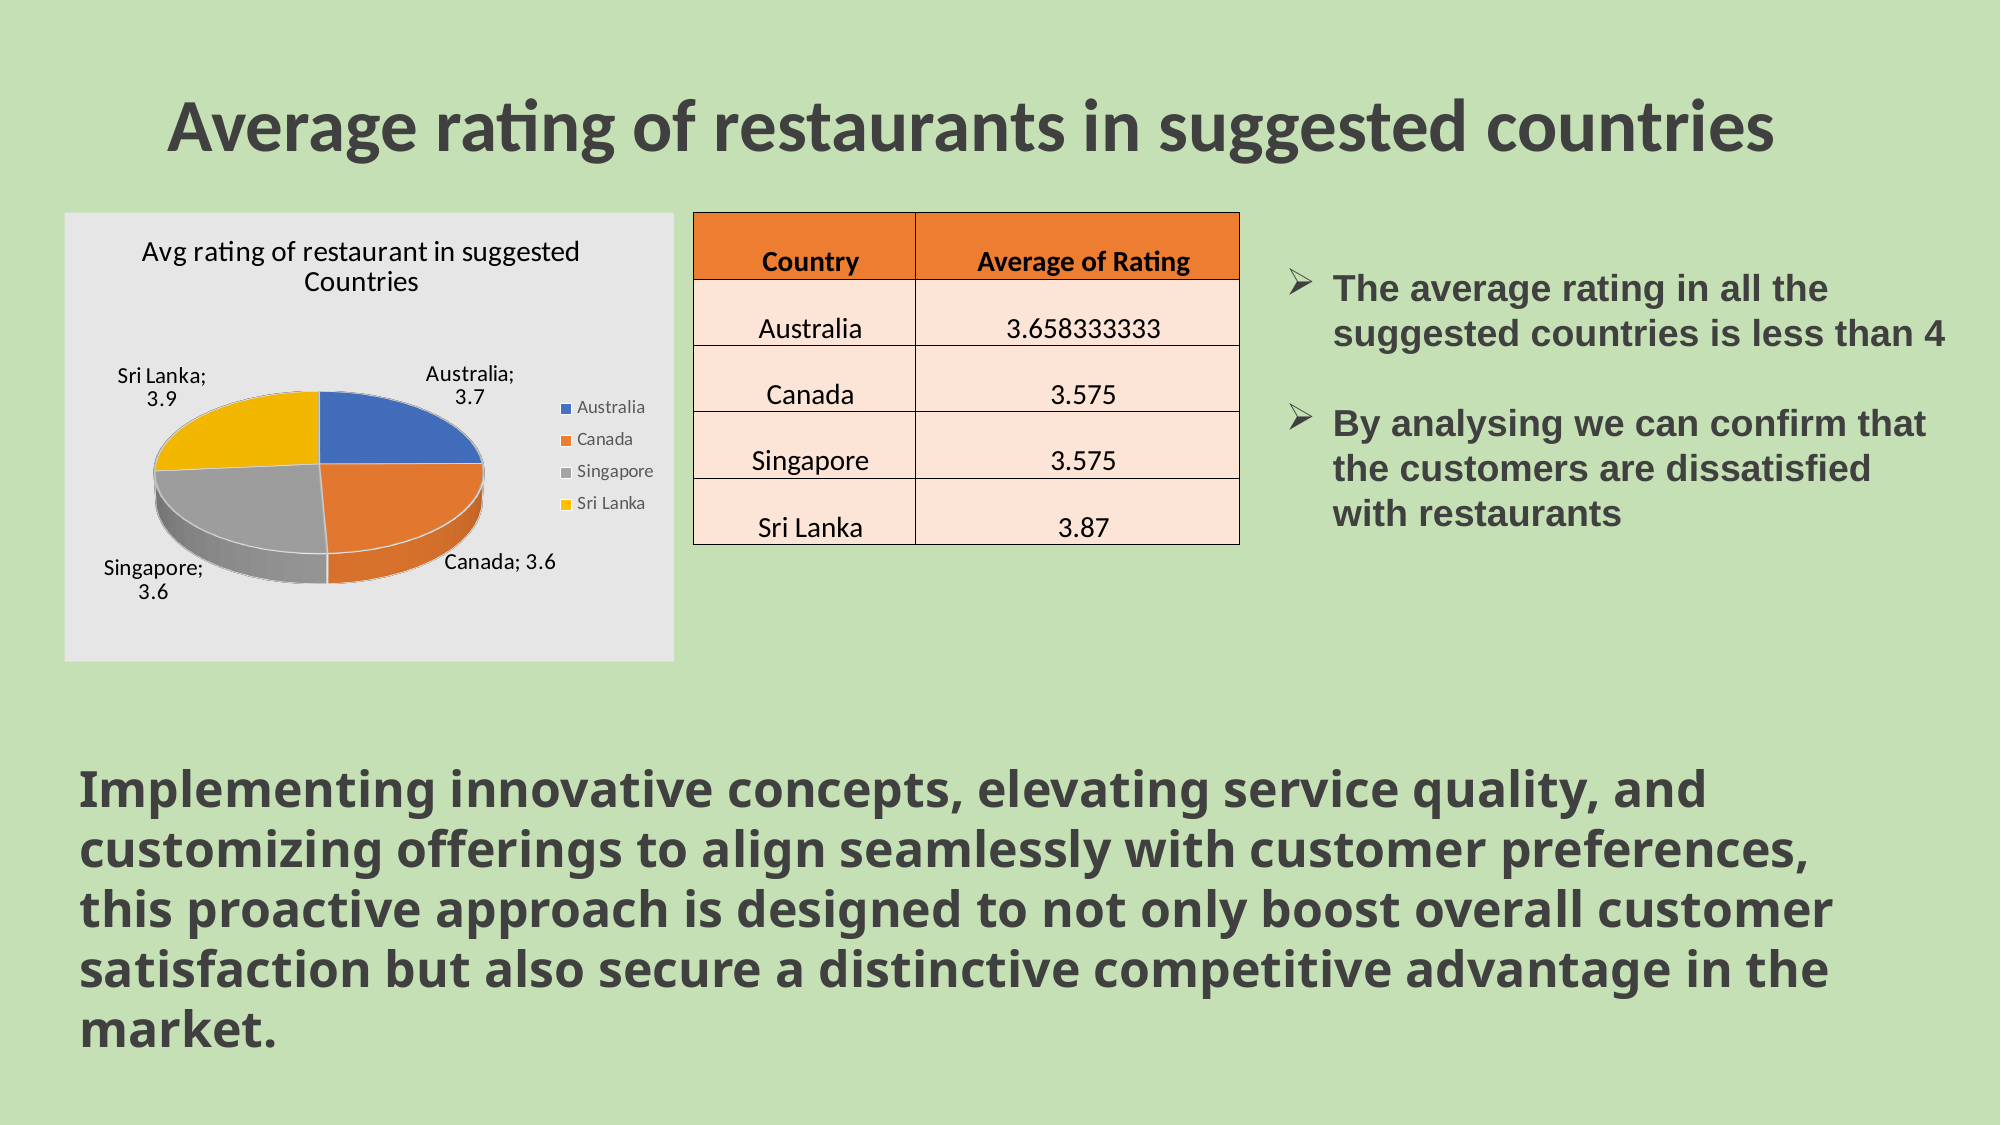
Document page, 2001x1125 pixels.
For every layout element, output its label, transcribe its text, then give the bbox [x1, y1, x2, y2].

text_box Implementing innovative concepts, elevating service quality, and customizing offerings to align seamlessly with customer preferences, this proactive approach is designed to not only boost overall customer satisfaction but also secure a distinctive competitive advantage in the market. [64, 749, 1913, 1065]
table_cell Canada [694, 346, 915, 411]
table_cell Singapore [694, 412, 915, 478]
table_header Average of Rating [916, 213, 1239, 279]
table_cell Sri Lanka [694, 479, 915, 544]
table_cell 3.658333333 [916, 280, 1239, 345]
text_box Average rating of restaurants in suggested countries [0, 69, 2000, 175]
table_cell 3.575 [916, 346, 1239, 411]
table_cell 3.575 [916, 412, 1239, 478]
table_cell Australia [694, 280, 915, 345]
text_box The average rating in all the suggested countries is less than 4 By analysing we can confirm that the customers are dissatisfied with restaurants [1271, 256, 1963, 542]
table_header Country [694, 213, 915, 279]
chart [64, 212, 675, 662]
table_cell 3.87 [916, 479, 1239, 544]
